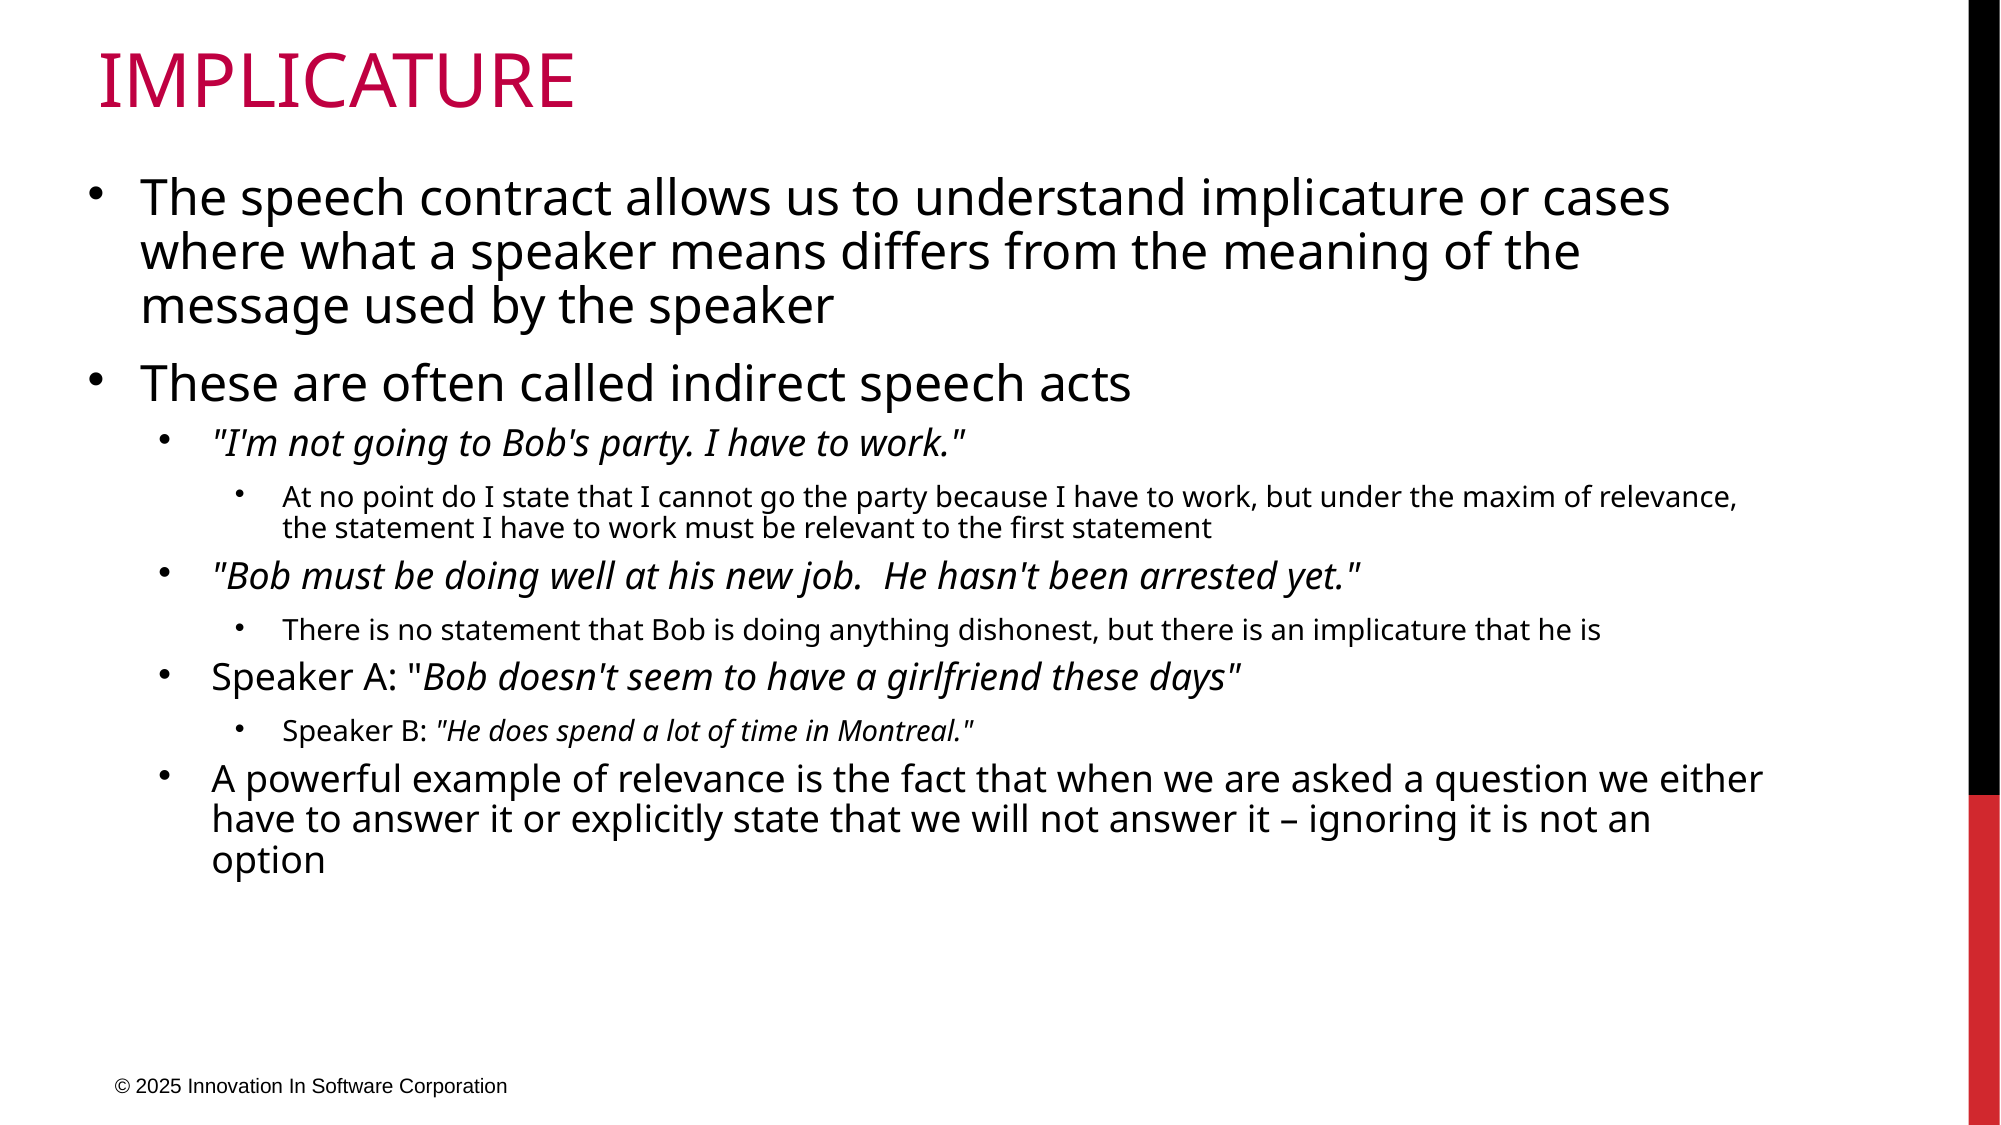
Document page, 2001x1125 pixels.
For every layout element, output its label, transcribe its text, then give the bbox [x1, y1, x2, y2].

title Implicature [98, 0, 1770, 186]
list The speech contract allows us to understand implicature or cases where what a speaker means differs from the meaning of the message used by the speaker These are often called indirect speech acts "I'm not going to Bob's party. I have to work." At no point do I state that I cannot go the party because I have to work, but under the maxim of relevance, the statement I have to work must be relevant to the first statement "Bob must be doing well at his new job. He hasn't been arrested yet." There is no statement that Bob is doing anything dishonest, but there is an implicature that he is Speaker A: "Bob doesn't seem to have a girlfriend these days" Speaker B: "He does spend a lot of time in Montreal." A powerful example of relevance is the fact that when we are asked a question we either have to answer it or explicitly state that we will not answer it – ignoring it is not an option [69, 172, 1766, 990]
footer © 2025 Innovation In Software Corporation [99, 1065, 850, 1112]
